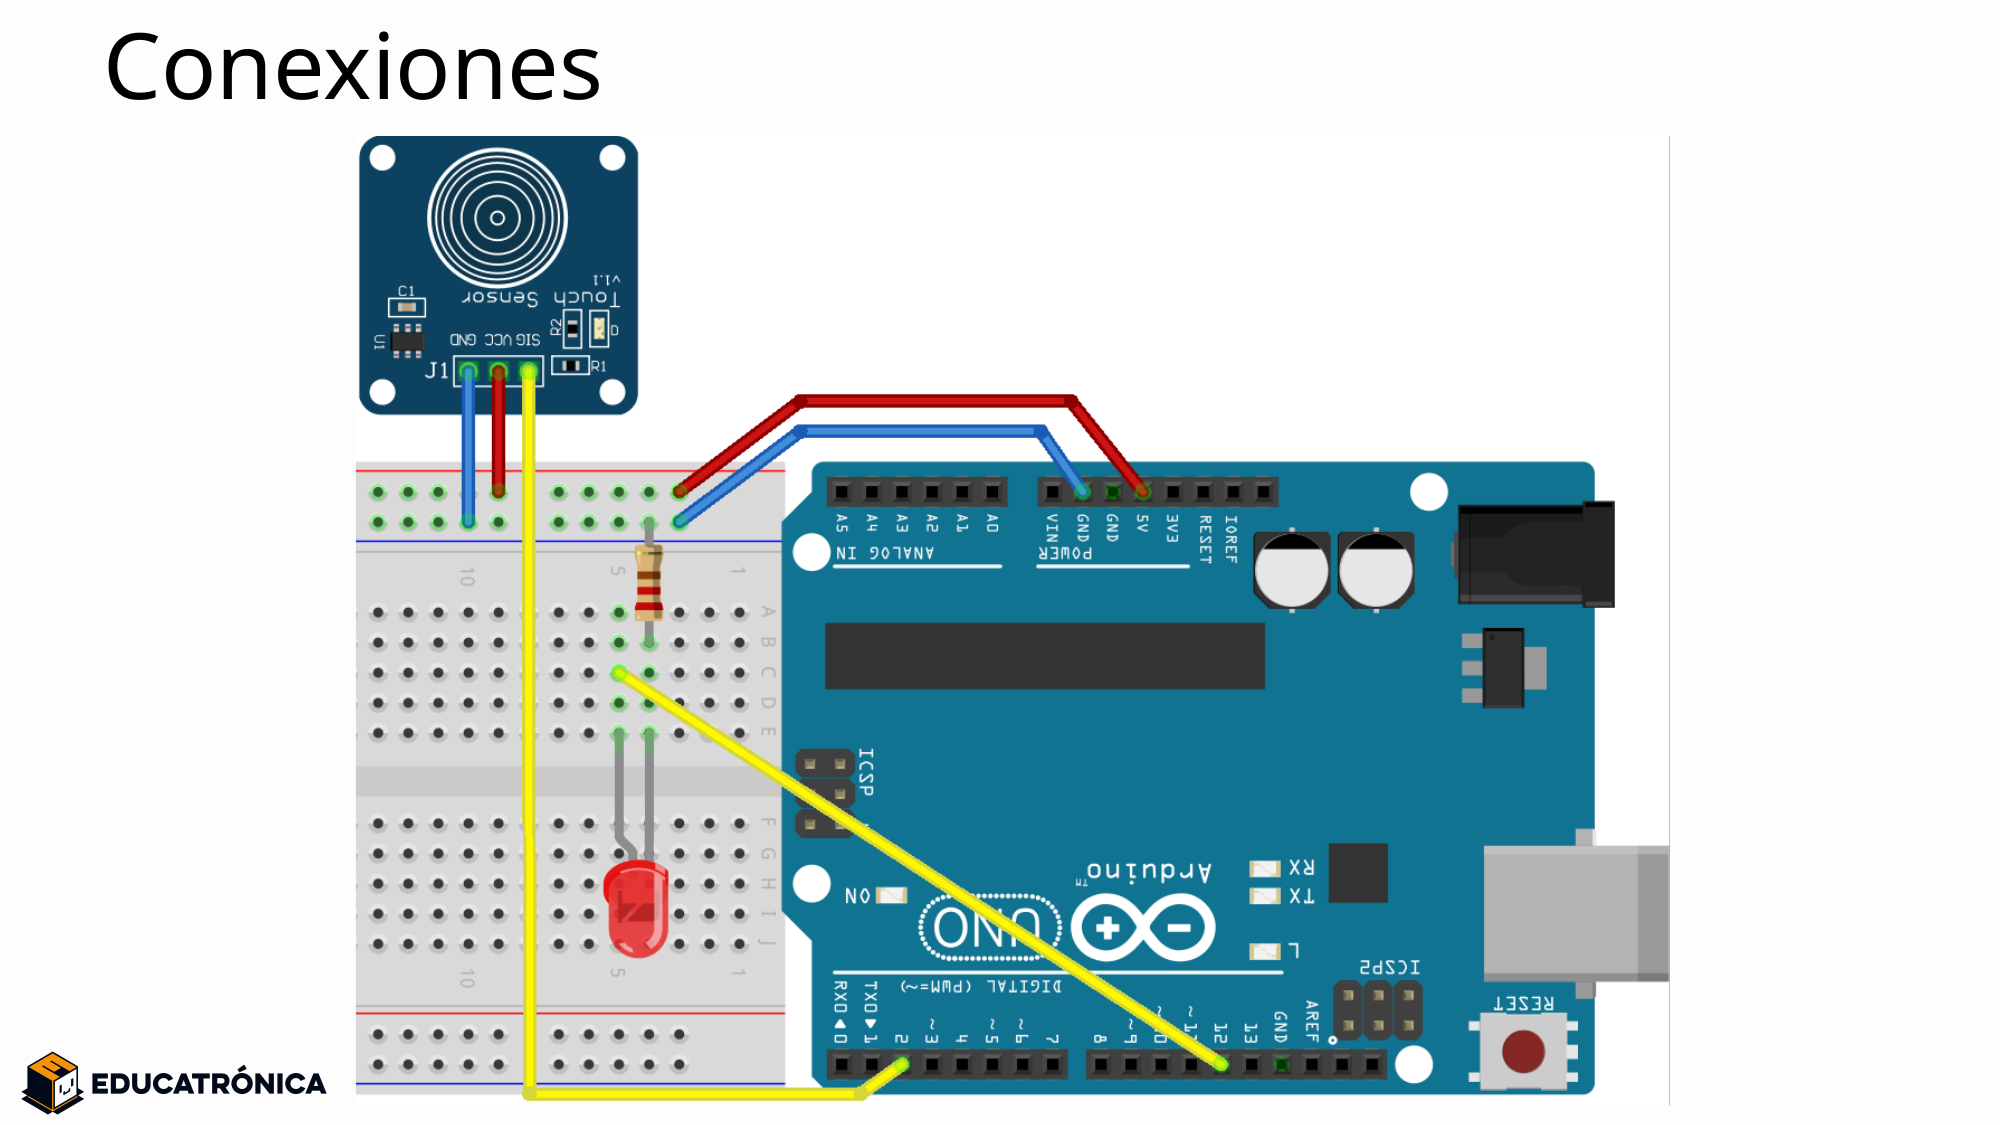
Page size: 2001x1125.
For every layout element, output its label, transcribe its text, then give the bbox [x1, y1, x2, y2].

picture [19, 1048, 330, 1118]
picture [355, 136, 1673, 1105]
title Conexiones [88, 7, 1912, 133]
